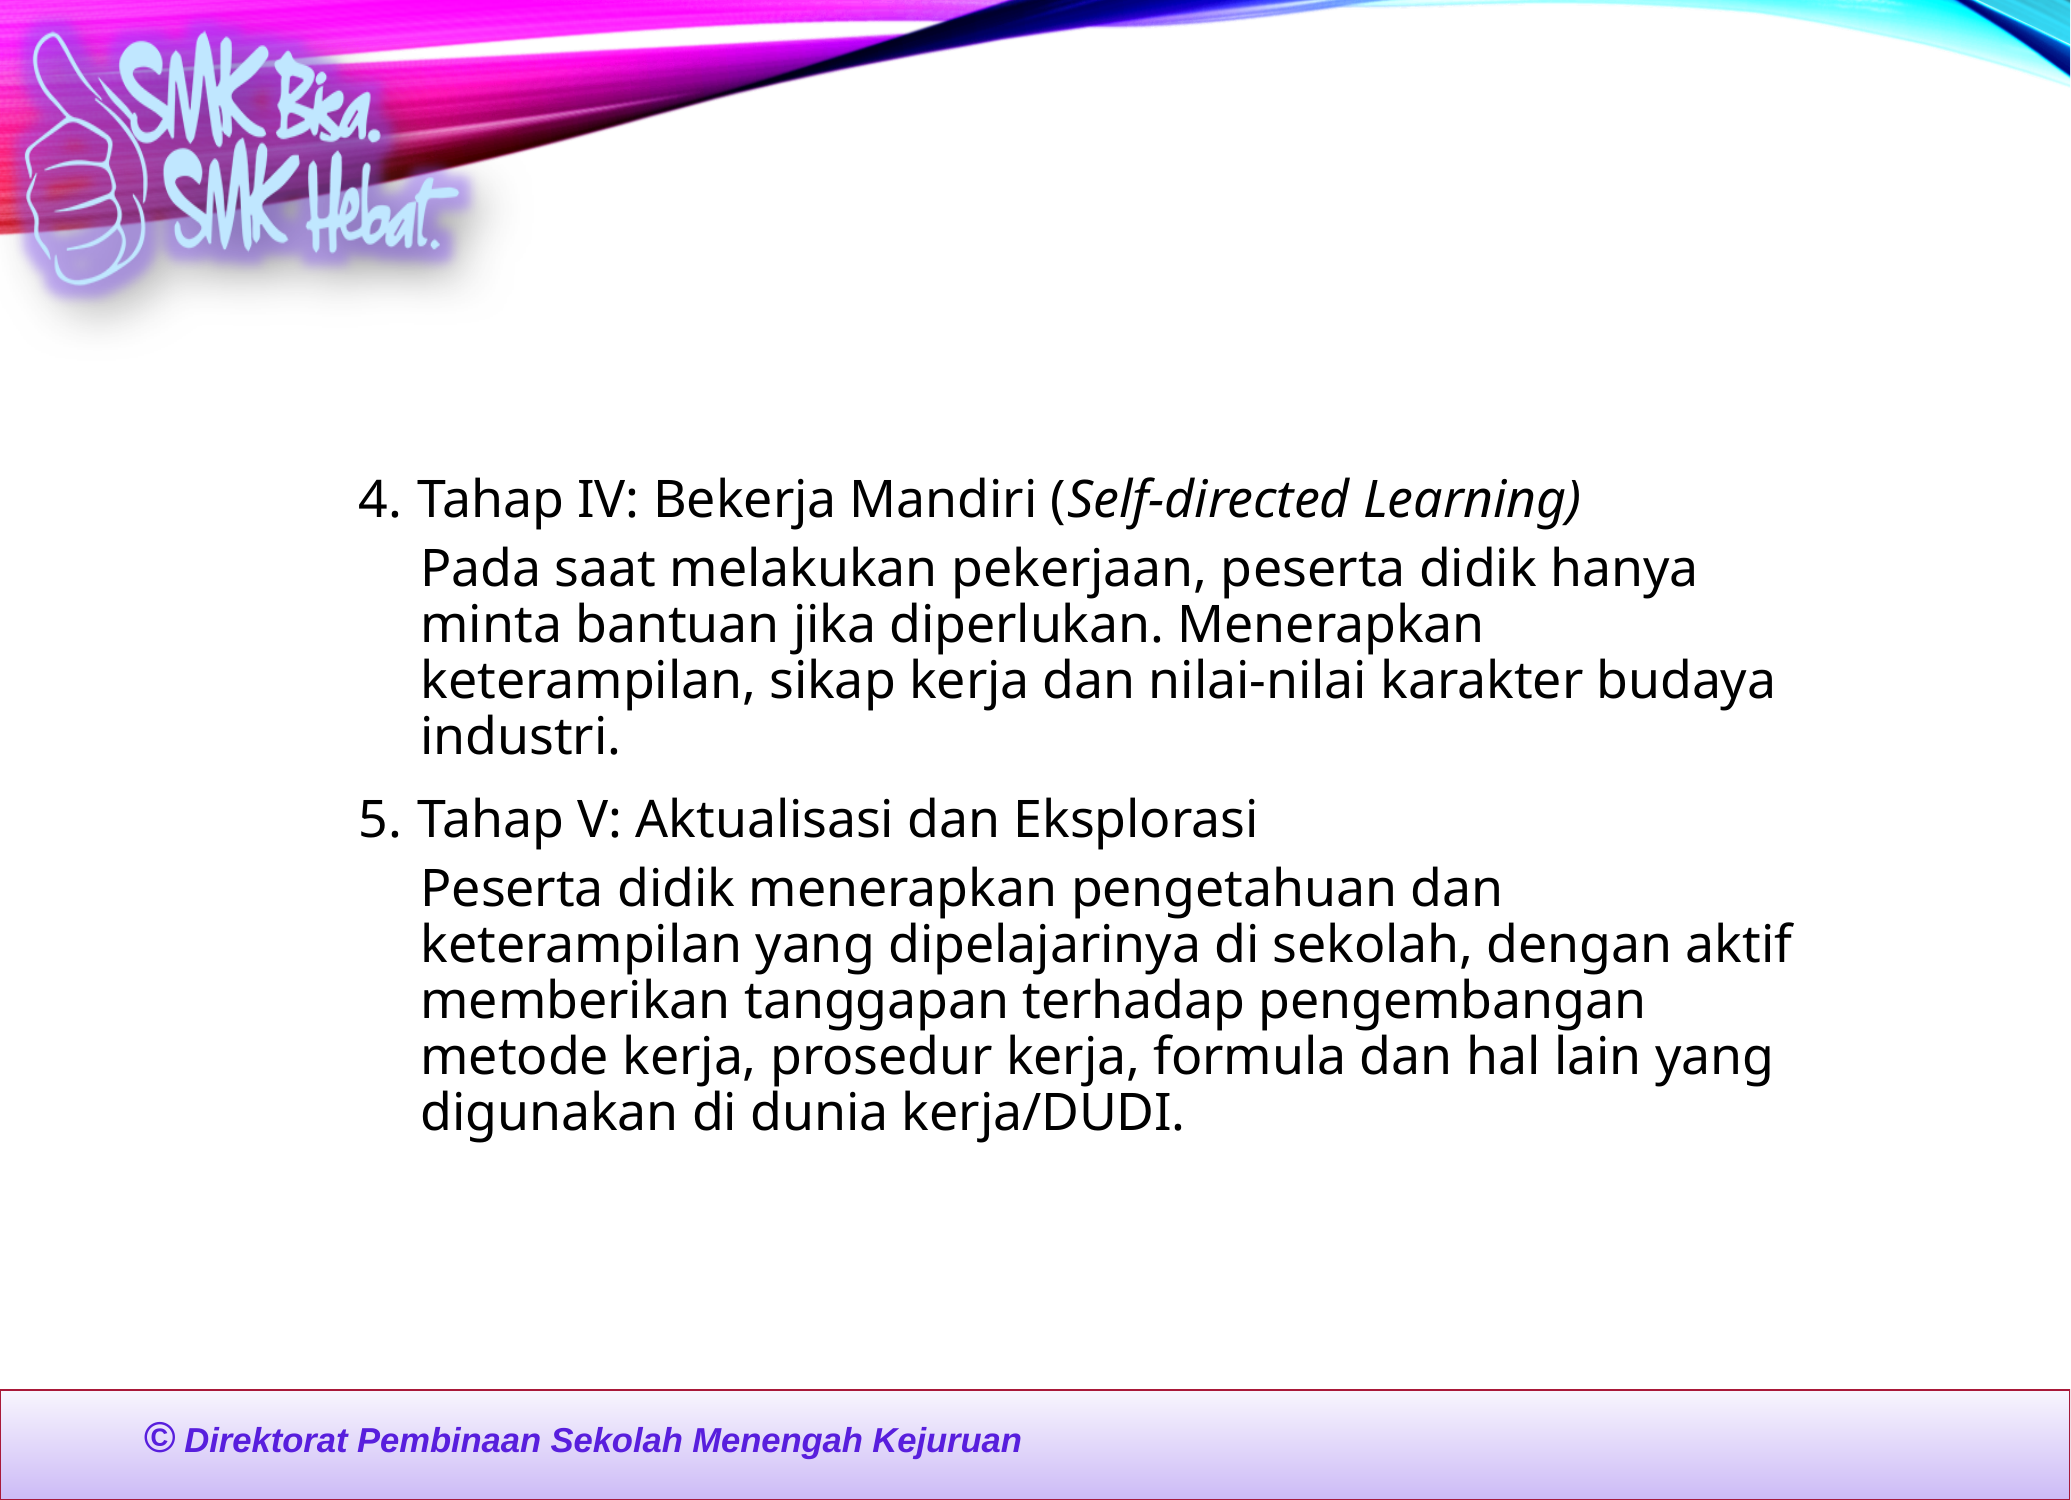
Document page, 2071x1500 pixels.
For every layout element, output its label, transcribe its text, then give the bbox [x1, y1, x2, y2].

picture [0, 0, 2071, 237]
text_box DUDI [8, 13, 18, 23]
list Tahap IV: Bekerja Mandiri (Self-directed Learning) Pada saat melakukan pekerjaan, peserta didik hanya minta bantuan jika diperlukan. Menerapkan keterampilan, sikap kerja dan nilai-nilai karakter budaya industri. Tahap V: Aktualisasi dan Eksplorasi Peserta didik menerapkan pengetahuan dan keterampilan yang dipelajarinya di sekolah, dengan aktif memberikan tanggapan terhadap pengembangan metode kerja, prosedur kerja, formula dan hal lain yang digunakan di dunia kerja/DUDI. [343, 465, 1837, 1180]
